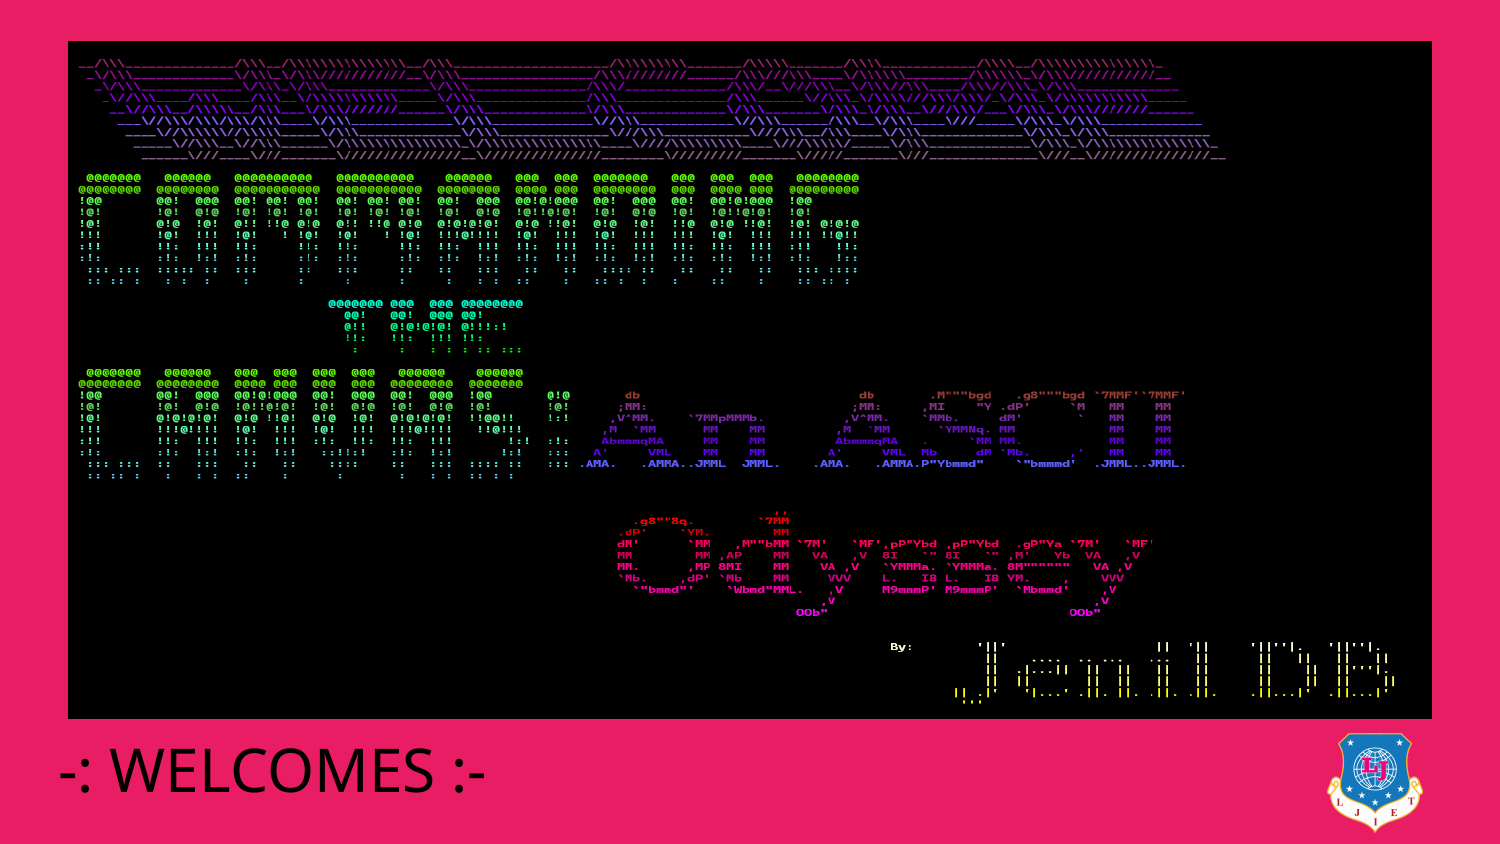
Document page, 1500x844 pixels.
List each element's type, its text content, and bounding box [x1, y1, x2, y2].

picture [1327, 732, 1423, 833]
picture [67, 40, 1433, 720]
list -: WELCOMES :- [43, 719, 1028, 819]
